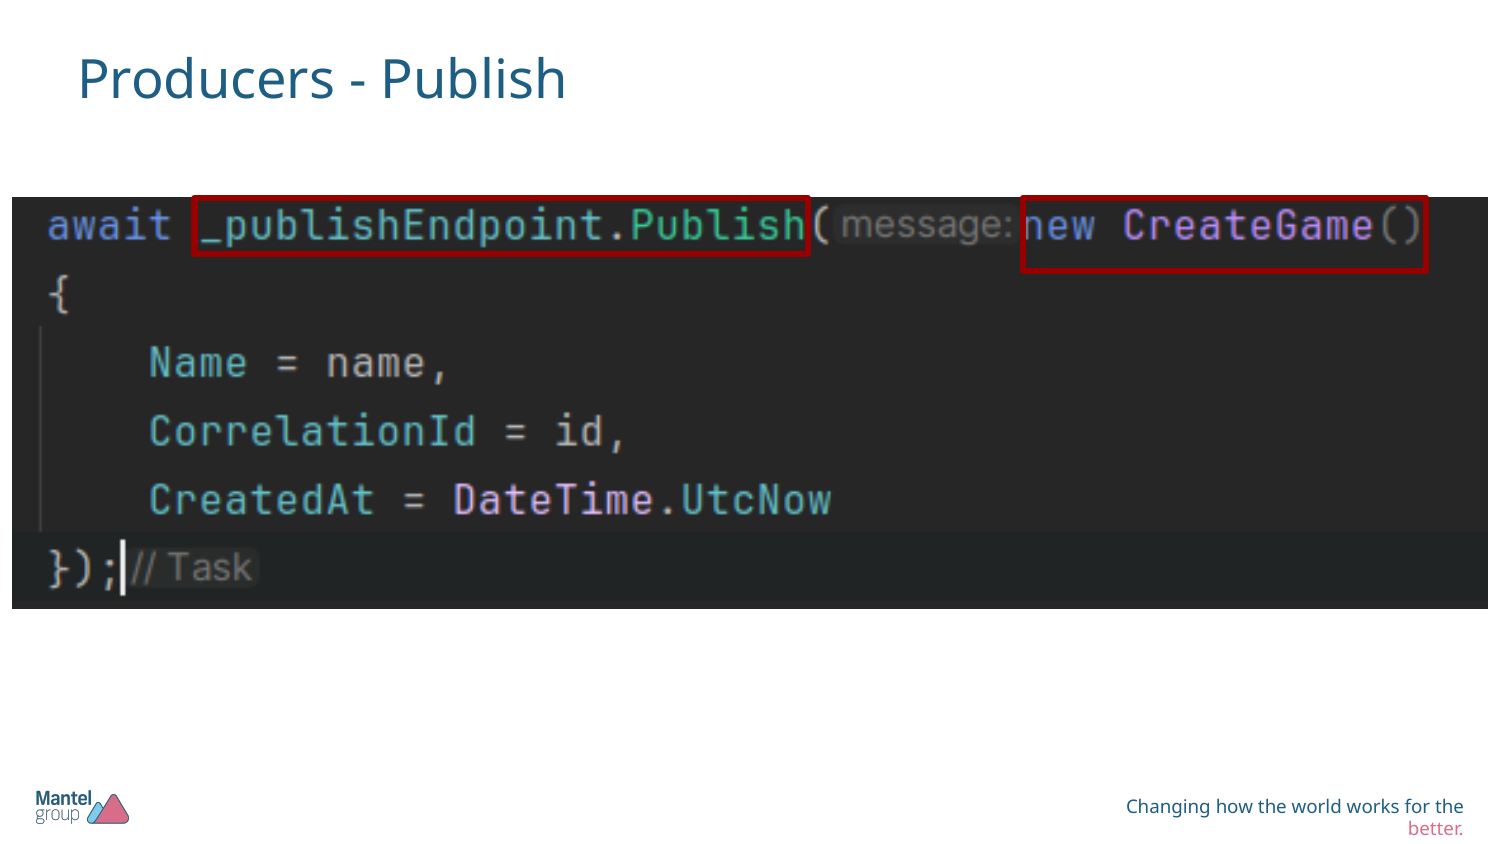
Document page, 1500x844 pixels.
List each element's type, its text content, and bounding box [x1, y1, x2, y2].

title Producers - Publish [62, 37, 1415, 111]
picture [36, 790, 129, 824]
picture [12, 197, 1488, 609]
